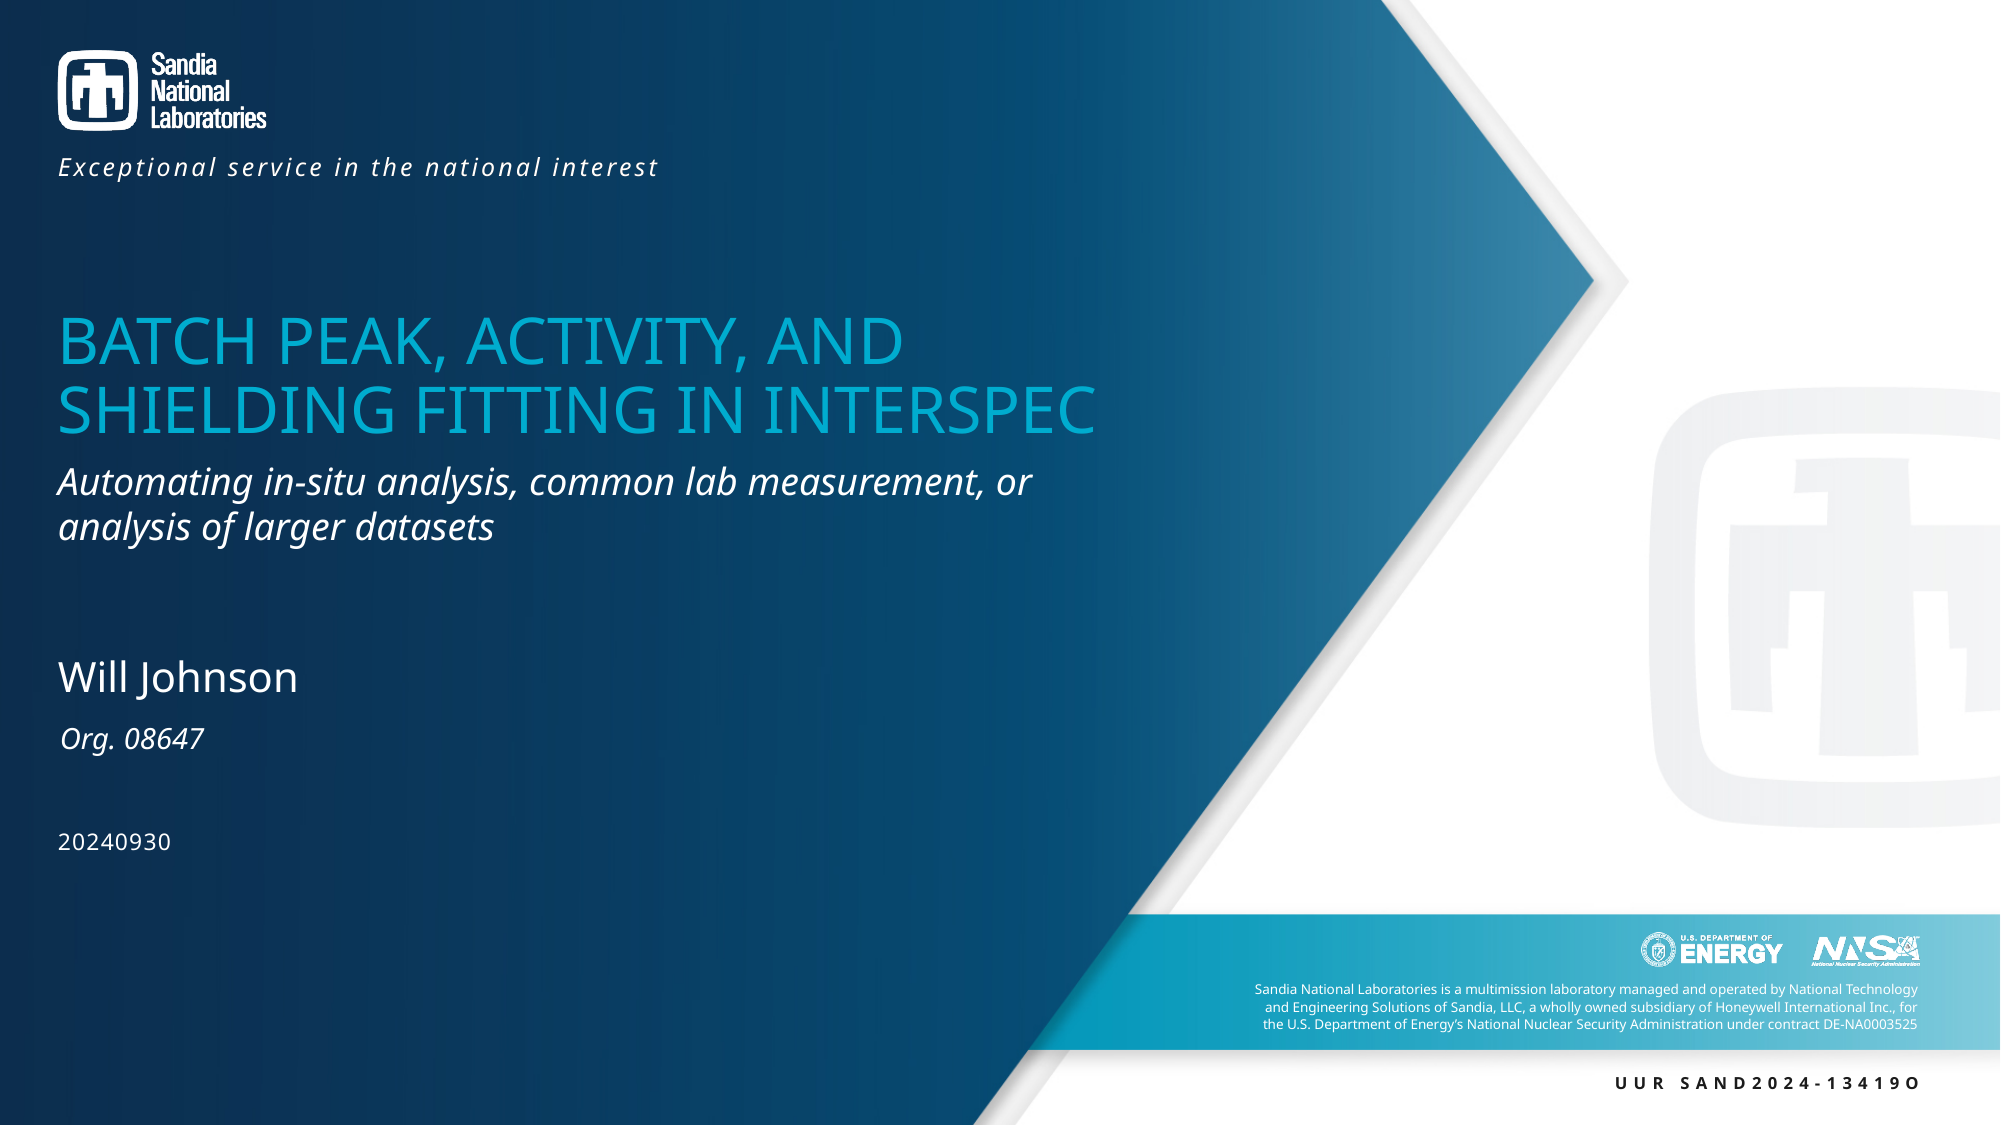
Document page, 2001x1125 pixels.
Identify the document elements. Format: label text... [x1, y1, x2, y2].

list Automating in-situ analysis, common lab measurement, or analysis of larger datasets [57, 457, 1045, 548]
list UUR SAND2024-13419O [1456, 1072, 1920, 1102]
list Org. 08647 [57, 720, 849, 794]
list 20240930 [57, 802, 789, 880]
subtitle Will Johnson [57, 609, 923, 701]
title Batch Peak, Activity, and Shielding fitting in InterSpec [57, 295, 1121, 448]
picture [0, 0, 2001, 1125]
